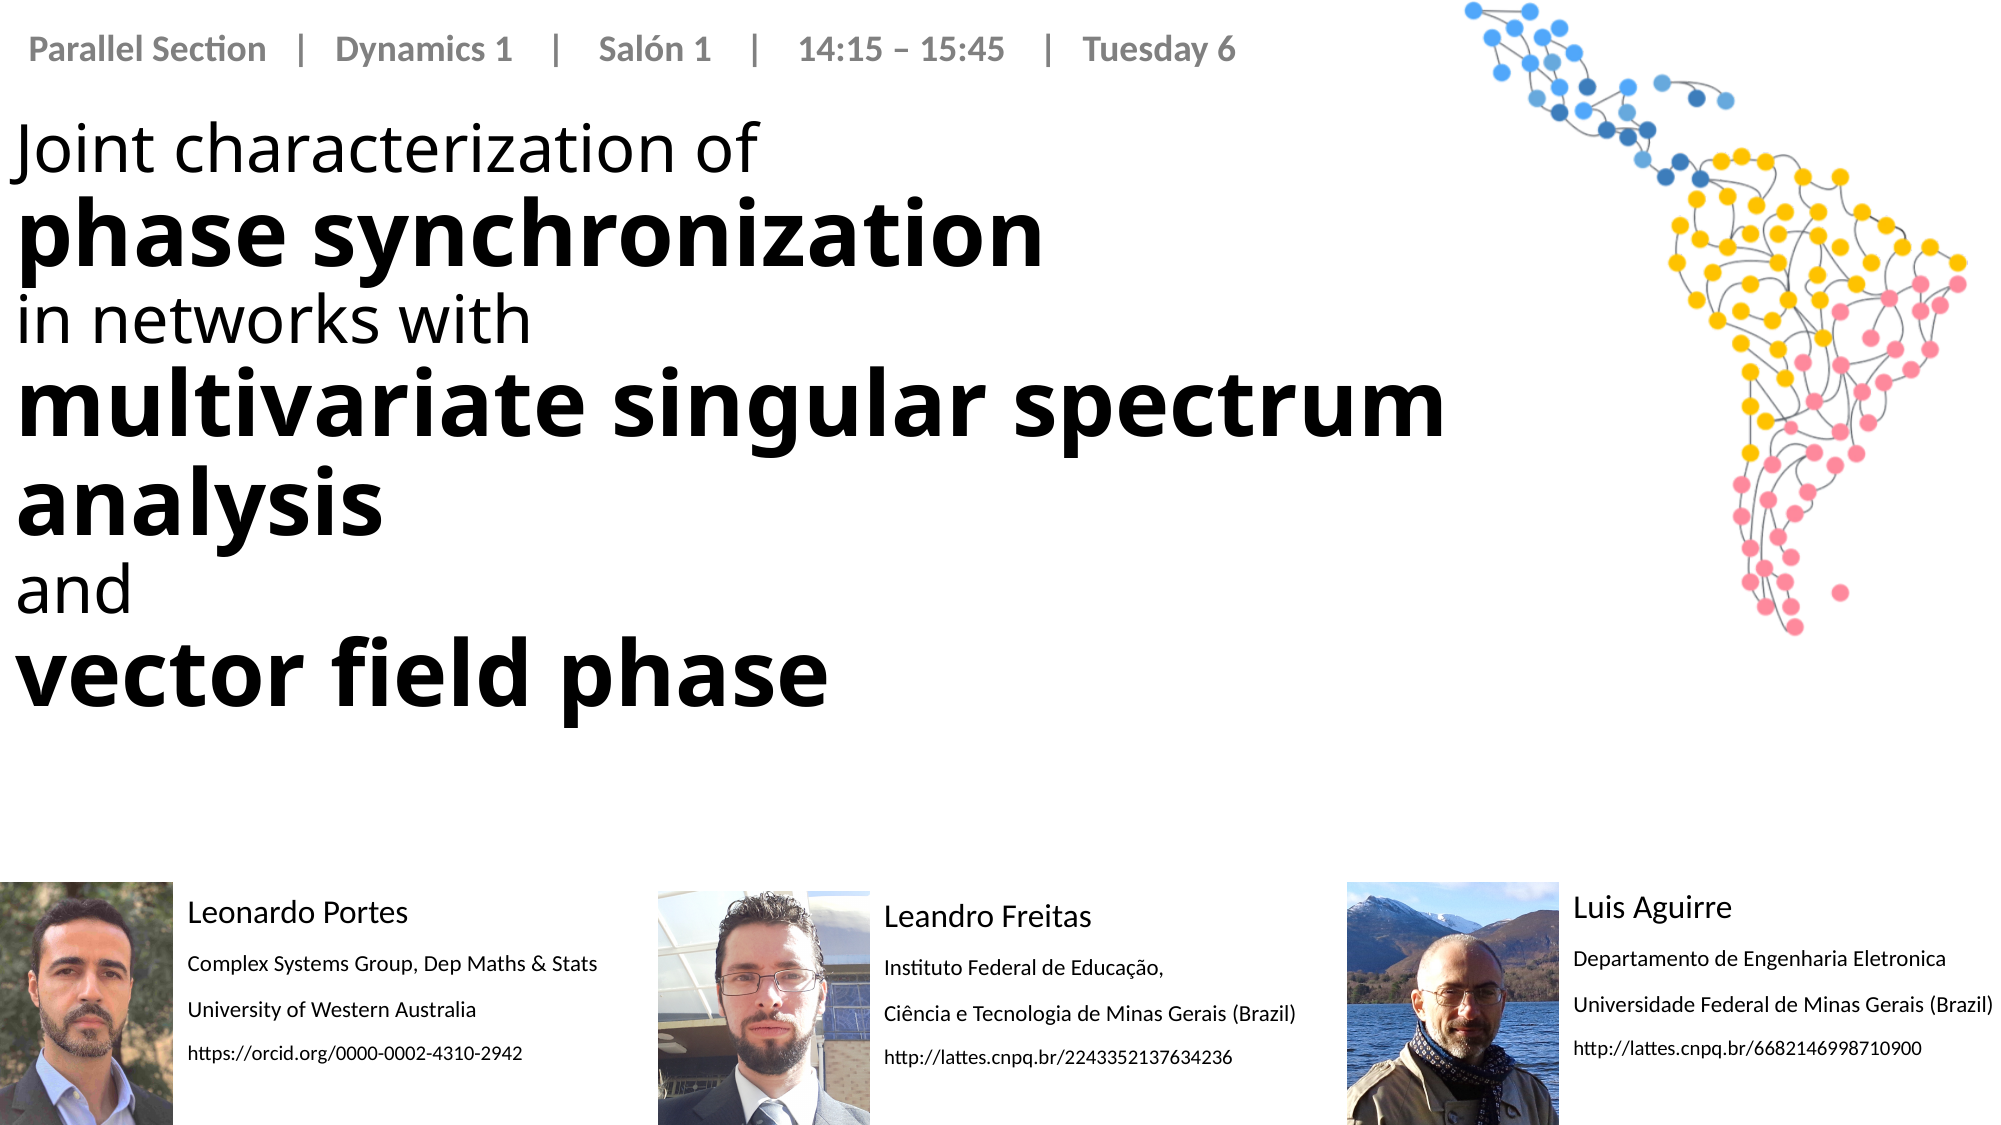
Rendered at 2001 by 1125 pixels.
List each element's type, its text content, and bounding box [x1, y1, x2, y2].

title Joint characterization of phase synchronization in networks with multivariate singular spectrum analysis and vector field phase [0, 140, 1663, 844]
picture [1347, 882, 1559, 1125]
picture [1453, 0, 1990, 665]
picture [0, 882, 173, 1125]
text_box Parallel Section | Dynamics 1 | Salón 1 | 14:15 – 15:45 | Tuesday 6 [13, 16, 1253, 122]
picture [658, 891, 870, 1125]
text_box Luis Aguirre ﻿Departamento de Engenharia Eletronica Universidade Federal de Minas Gerais (Brazil) http://lattes.cnpq.br/6682146998710900 [1559, 882, 2000, 1125]
text_box Leandro Freitas ﻿Instituto Federal de Educação, Ciência e Tecnologia de Minas Gerais (Brazil) http://lattes.cnpq.br/2243352137634236 [870, 891, 1347, 1125]
subtitle Leonardo Portes Complex Systems Group, Dep Maths & Stats University of Western Australia https://orcid.org/0000-0002-4310-2942 [173, 887, 742, 1125]
